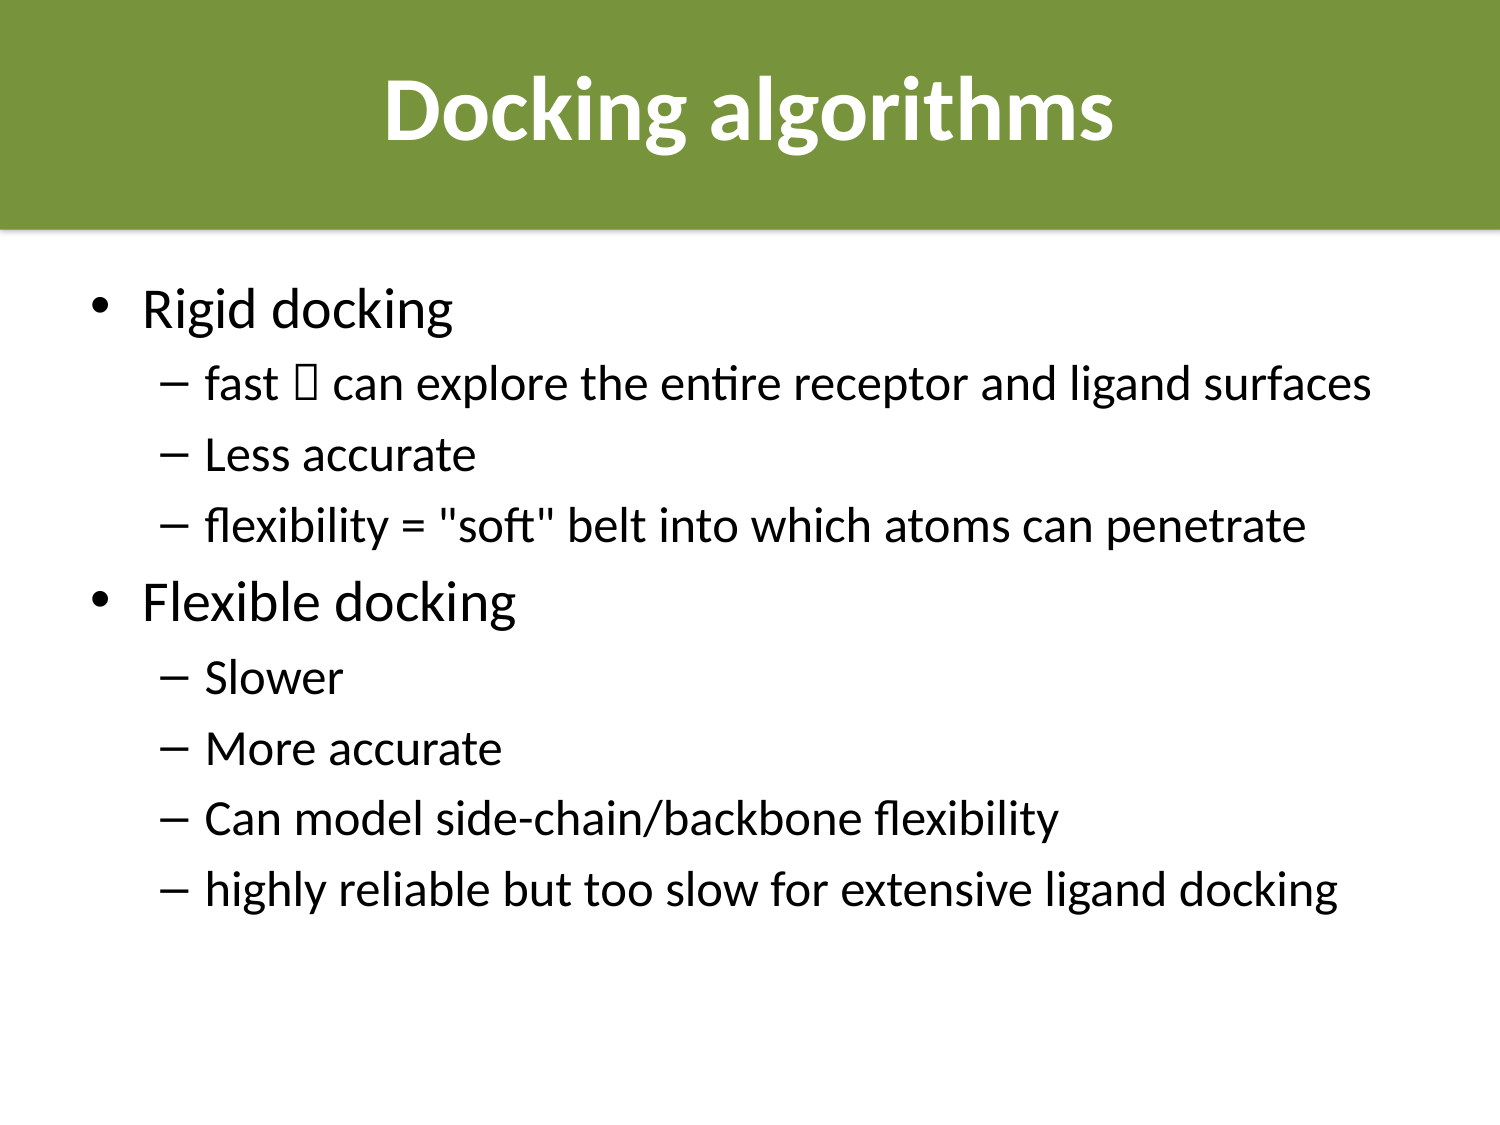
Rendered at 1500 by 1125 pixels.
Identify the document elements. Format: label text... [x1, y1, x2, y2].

title Docking algorithms [75, 10, 1425, 198]
text_box [0, 0, 1500, 230]
list Rigid docking fast  can explore the entire receptor and ligand surfaces Less accurate flexibility = "soft" belt into which atoms can penetrate Flexible docking Slower More accurate Can model side-chain/backbone flexibility highly reliable but too slow for extensive ligand docking [75, 262, 1425, 1005]
